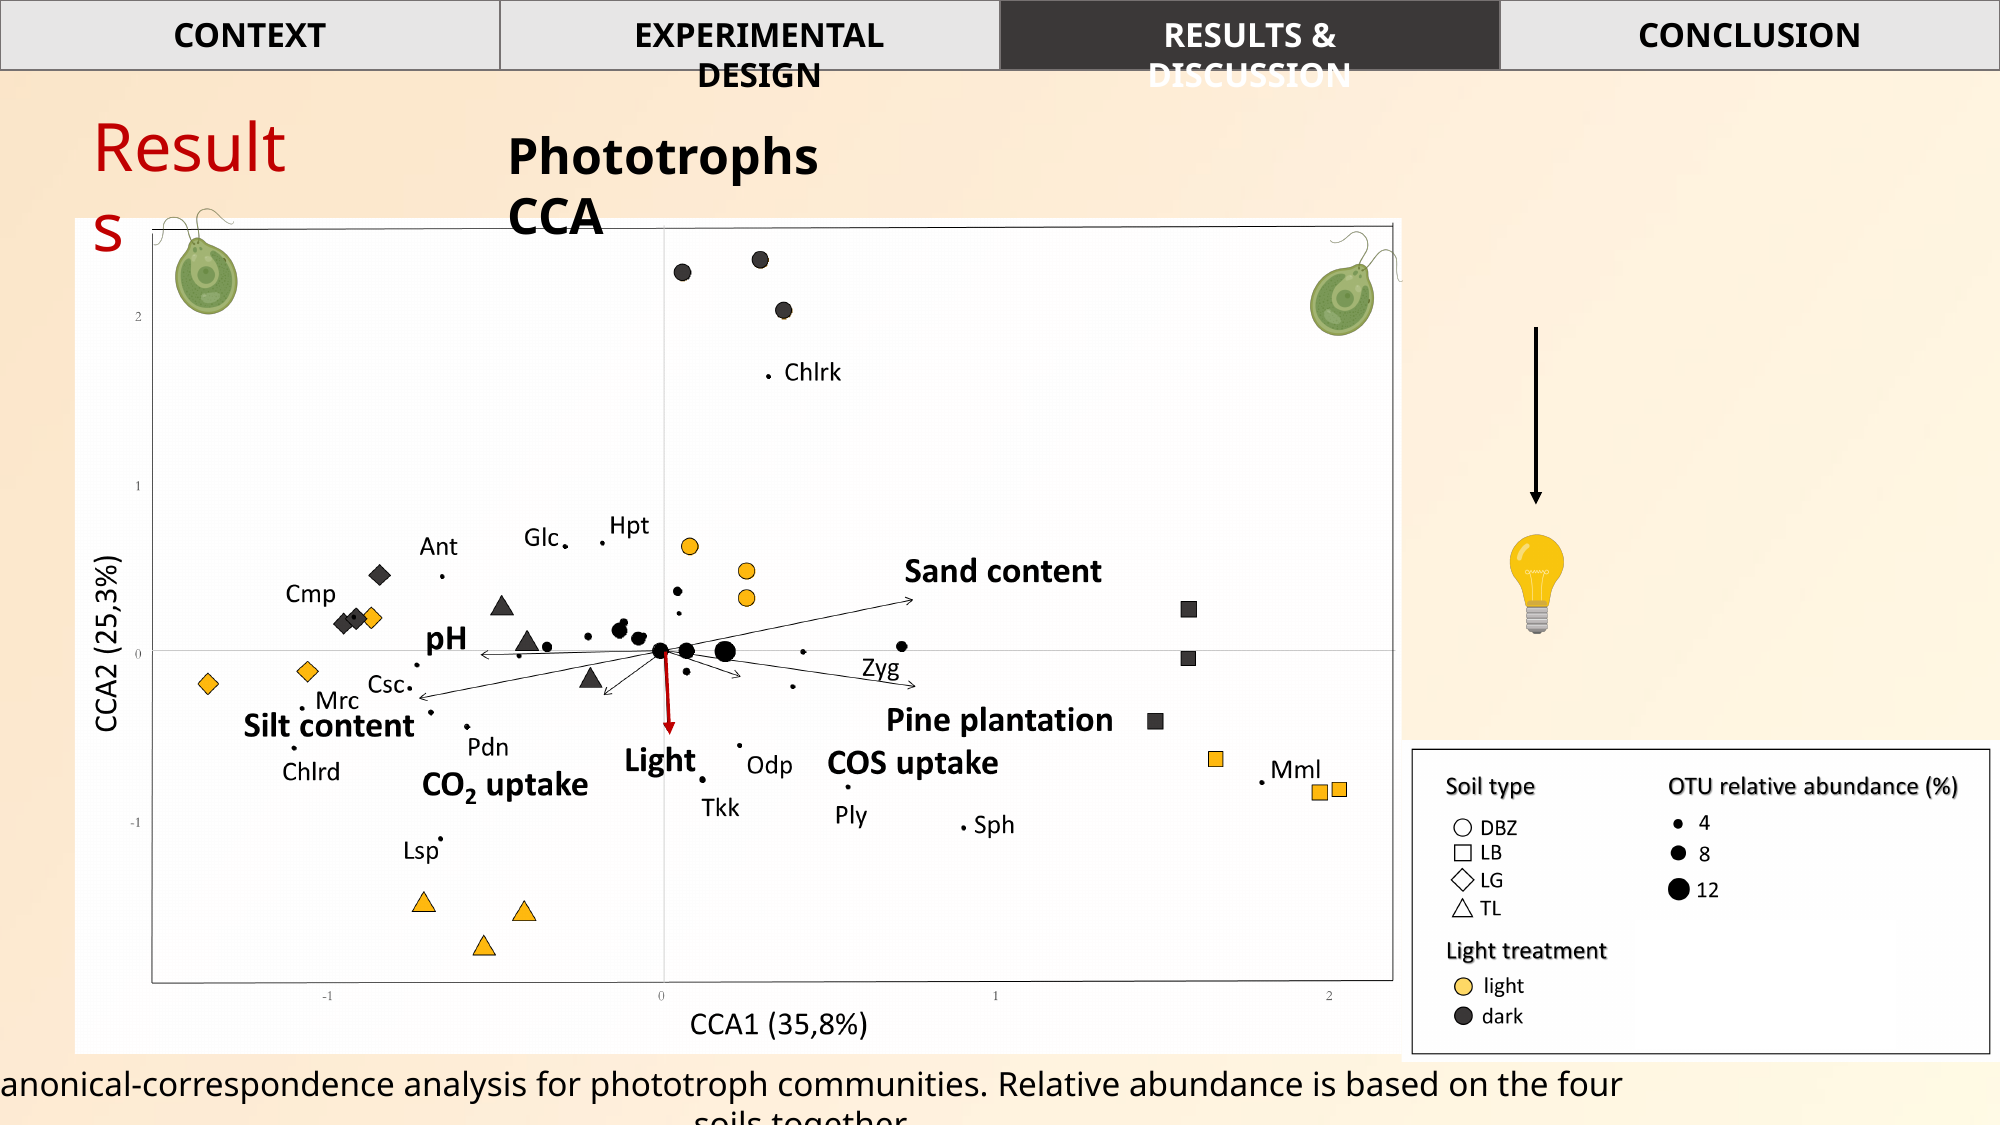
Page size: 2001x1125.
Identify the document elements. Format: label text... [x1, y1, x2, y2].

text_box CONTEXT [77, 6, 422, 62]
text_box Canonical-correspondence analysis for phototroph communities. Relative abundance is based on the four soils together. [0, 1055, 1654, 1125]
text_box Results [78, 97, 332, 218]
text_box [0, 0, 499, 71]
picture [1499, 527, 1572, 639]
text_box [0, 71, 2000, 1055]
text_box CONCLUSION [1568, 6, 1932, 62]
text_box [999, 0, 1499, 71]
text_box RESULTS & DISCUSSION [1068, 6, 1432, 102]
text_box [1654, 1062, 2000, 1125]
text_box [1499, 0, 2000, 71]
text_box EXPERIMENTAL DESIGN [578, 6, 941, 102]
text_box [665, 651, 670, 735]
text_box [499, 0, 999, 71]
text_box Phototrophs CCA [492, 117, 897, 218]
picture [74, 199, 2000, 1062]
